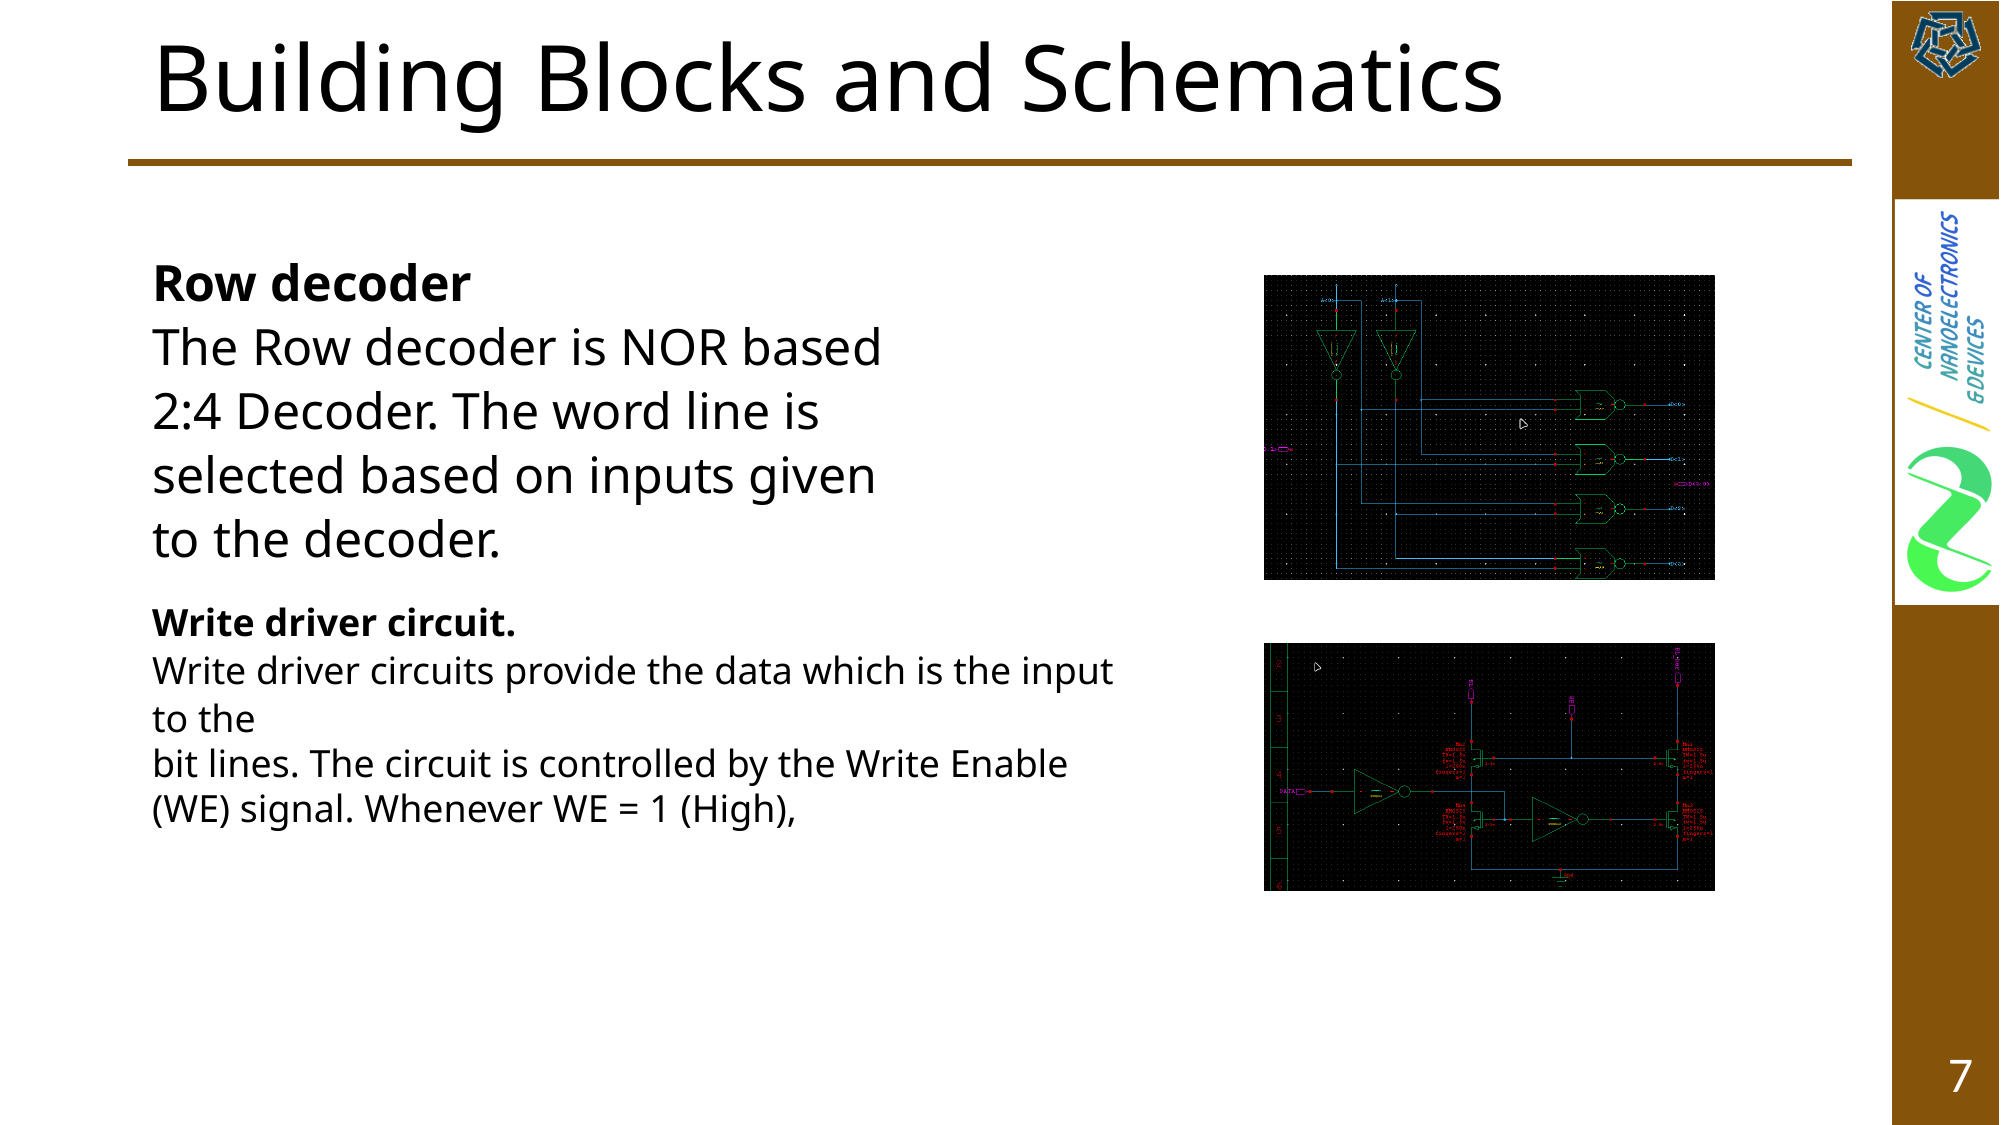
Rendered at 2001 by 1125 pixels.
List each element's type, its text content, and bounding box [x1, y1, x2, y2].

picture [1264, 275, 1715, 580]
picture [1910, 1, 1981, 80]
picture [1894, 200, 2000, 605]
slide_number 7 [1894, 1025, 1989, 1120]
text_box Row decoder The Row decoder is NOR based 2:4 Decoder. The word line is selected based on inputs given to the decoder. [137, 239, 932, 576]
title Building Blocks and Schematics [137, 1, 1863, 163]
text_box Write driver circuit. Write driver circuits provide the data which is the input to the bit lines. The circuit is controlled by the Write Enable (WE) signal. Whenever WE = 1 (High), [137, 588, 1140, 838]
picture [1264, 643, 1715, 891]
